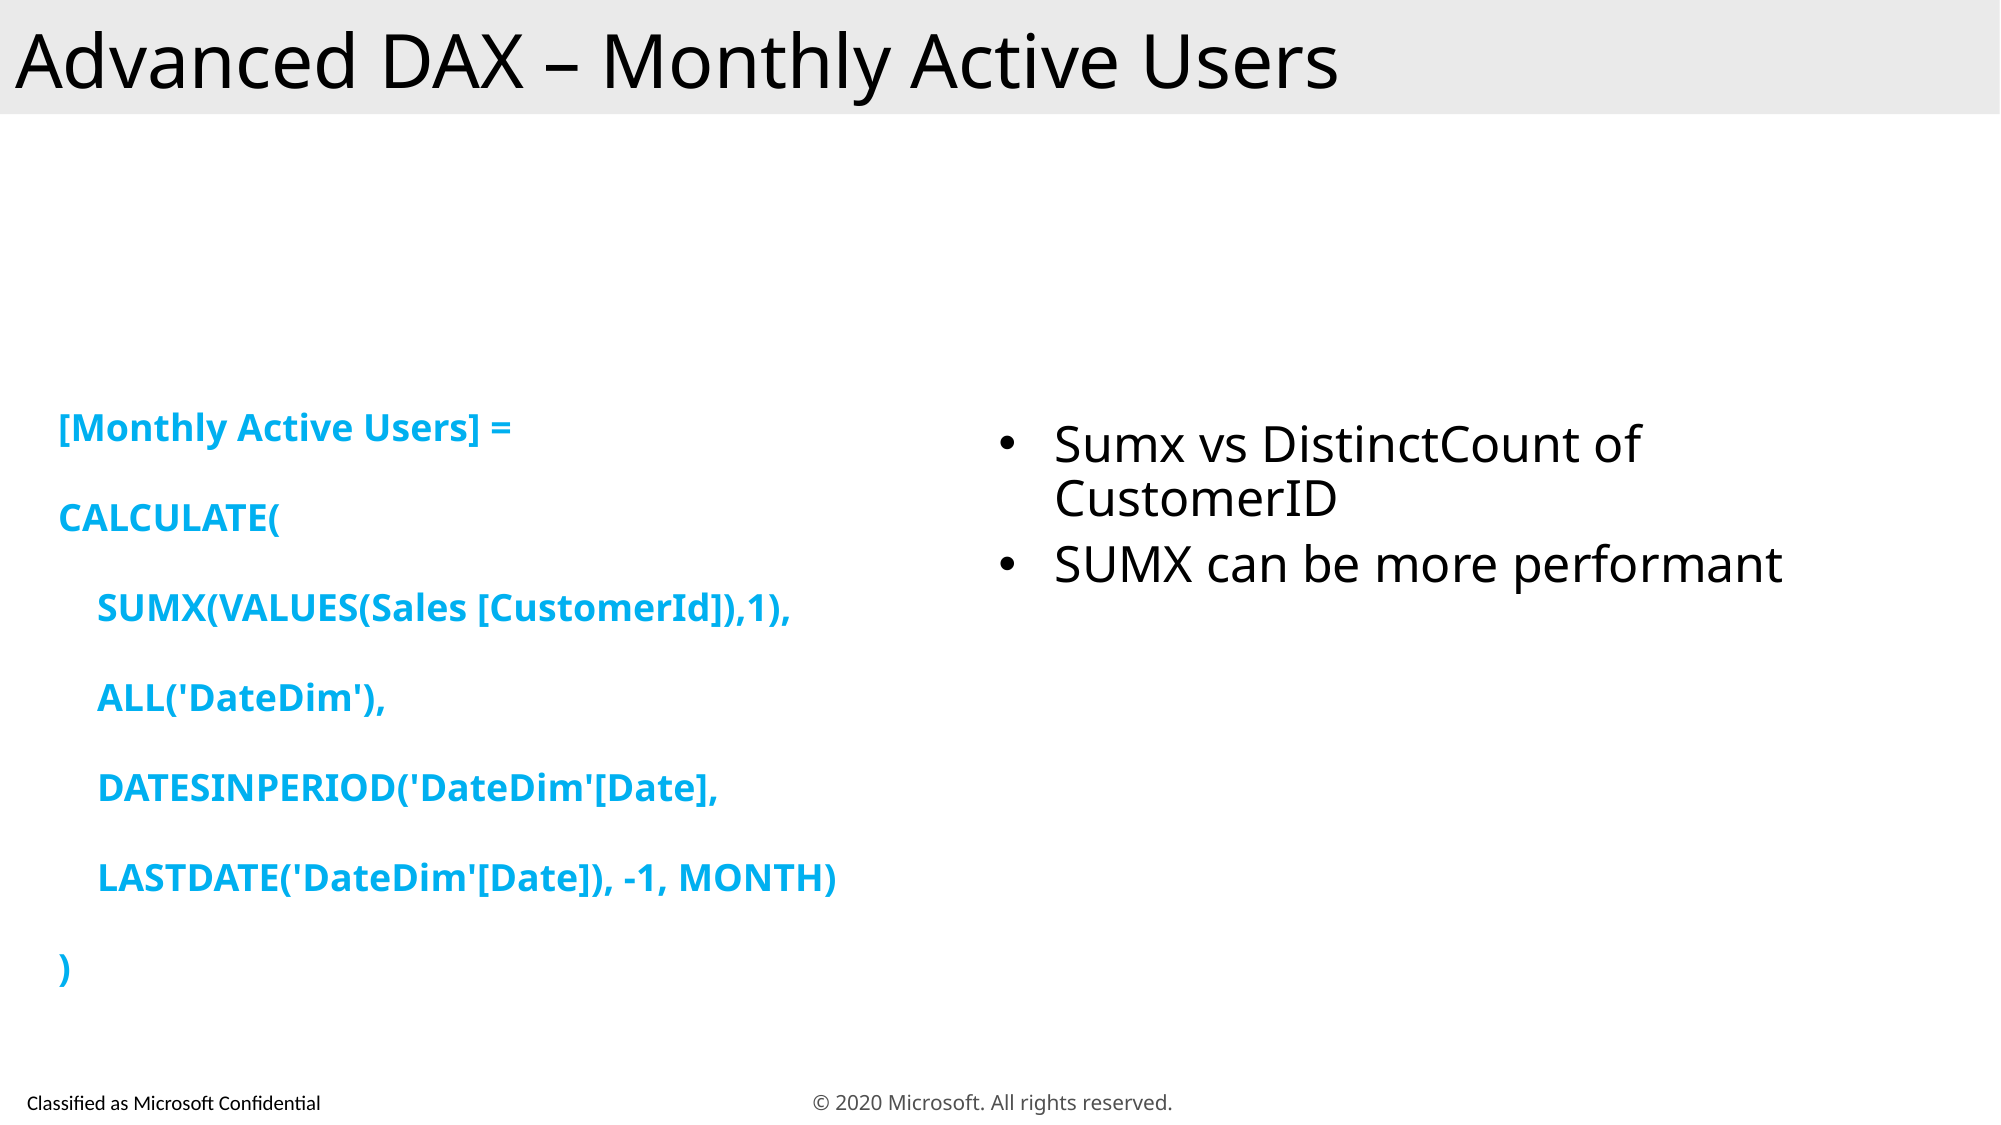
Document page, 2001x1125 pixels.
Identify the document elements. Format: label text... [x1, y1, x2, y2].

text_box [0, 0, 2000, 115]
footer © 2020 Microsoft. All rights reserved. [663, 1084, 1338, 1122]
text_box Sumx vs DistinctCount of CustomerID SUMX can be more performant [908, 411, 1909, 601]
text_box [Monthly Active Users] = CALCULATE( SUMX(VALUES(Sales [CustomerId]),1), ALL('DateDim'), DATESINPERIOD('DateDim'[Date], LASTDATE('DateDim'[Date]), -1, MONTH) ) [58, 404, 969, 990]
title Advanced DAX – Monthly Active Users [0, 6, 1879, 209]
